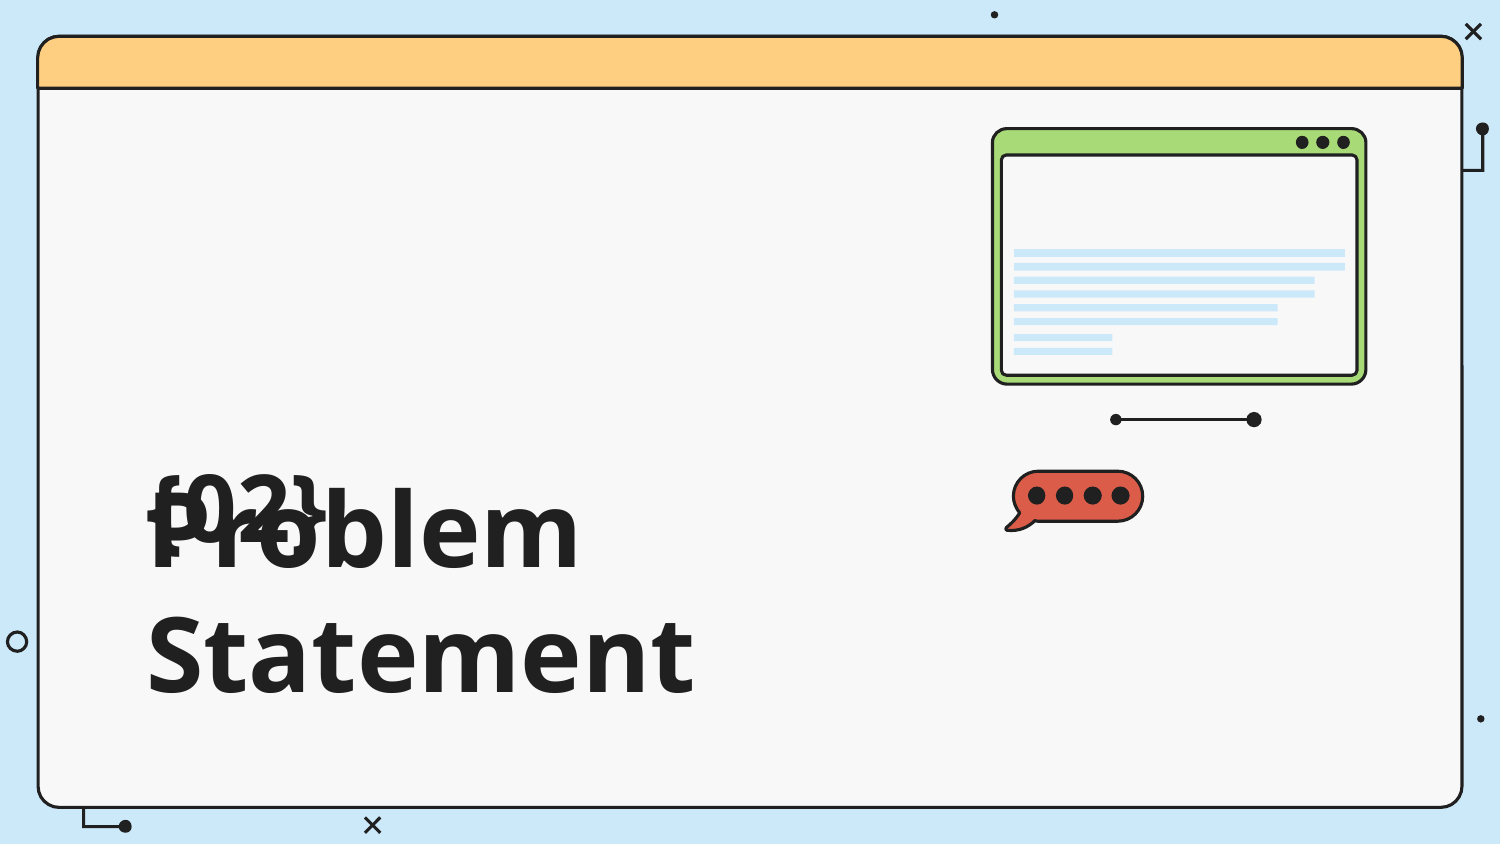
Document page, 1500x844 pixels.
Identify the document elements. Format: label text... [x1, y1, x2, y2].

title {02} [131, 424, 412, 577]
title Problem Statement [131, 576, 1155, 729]
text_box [992, 128, 1367, 531]
